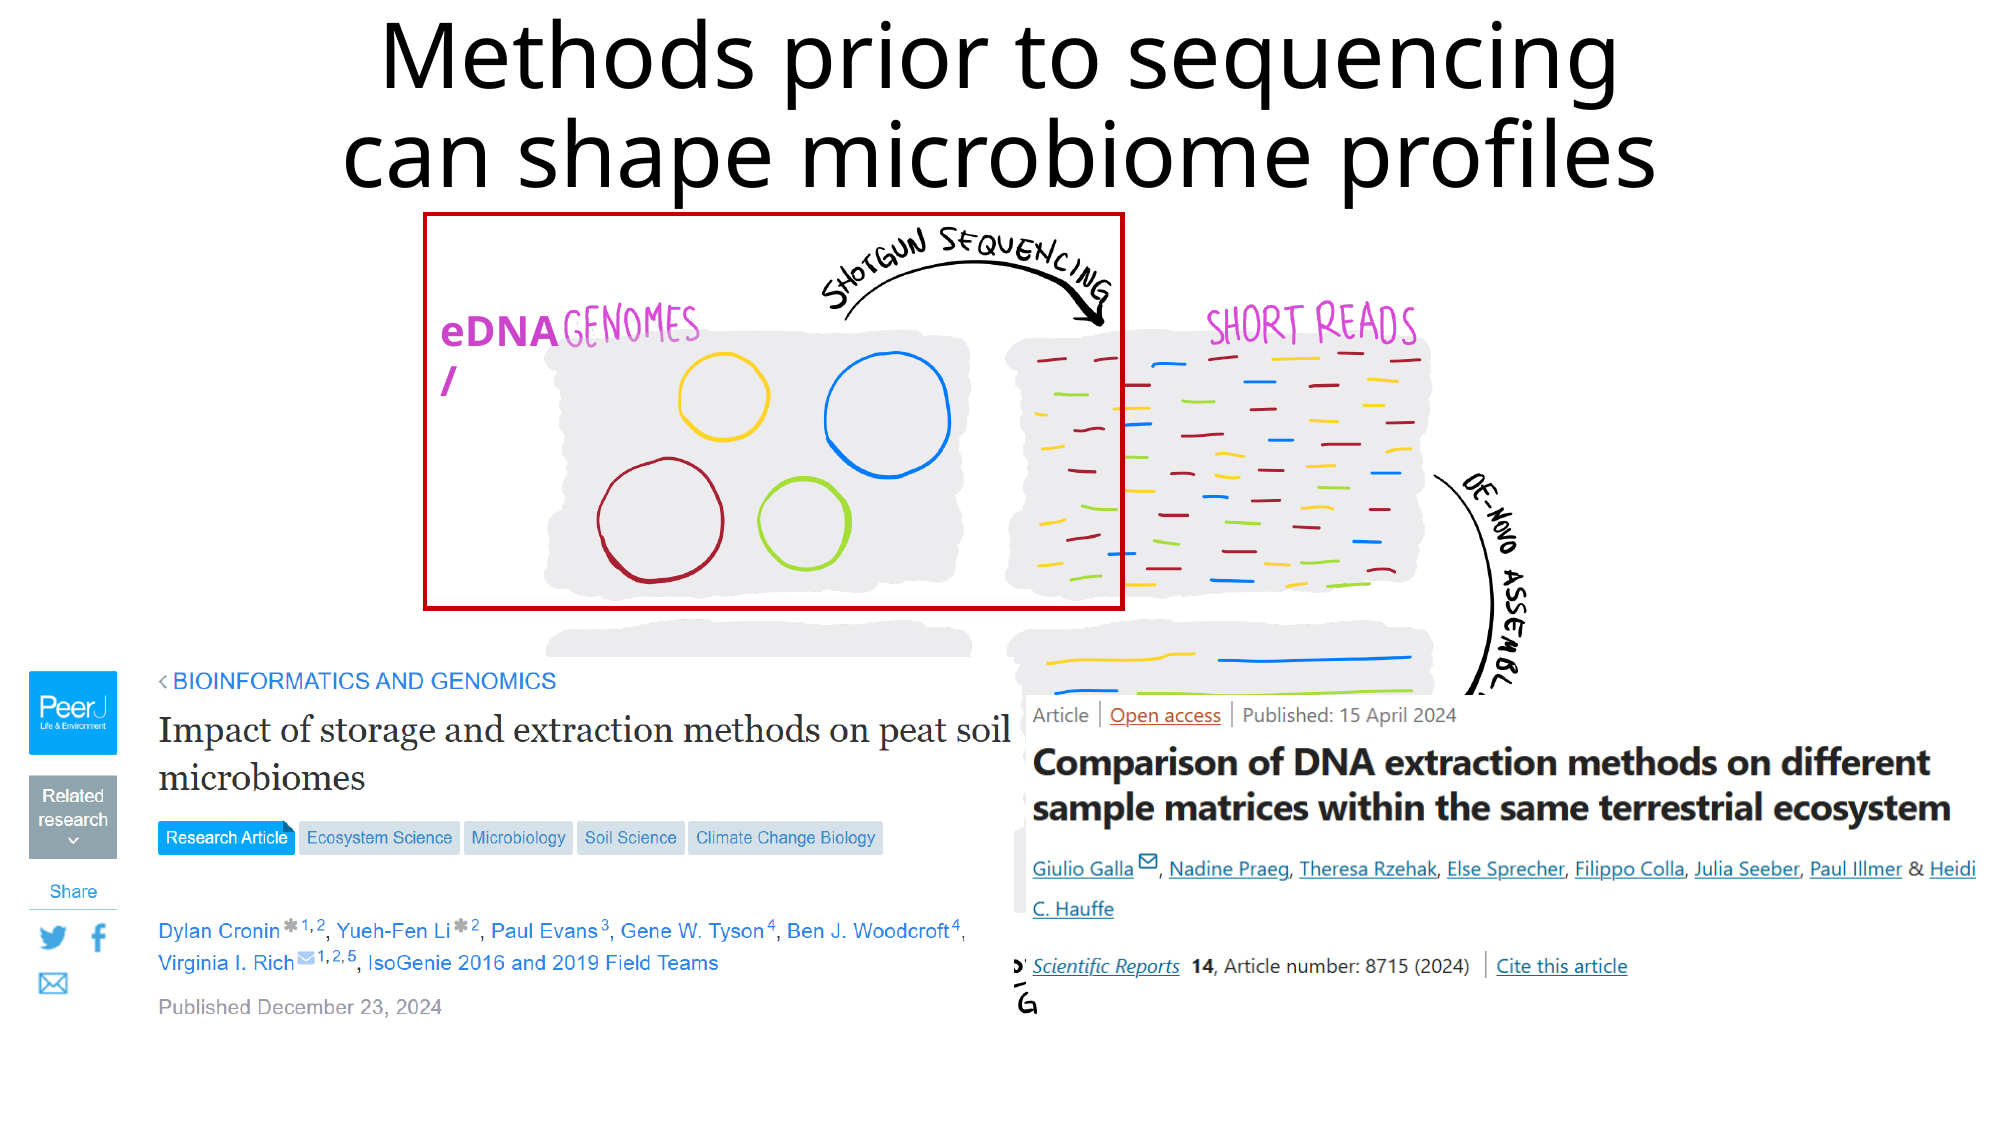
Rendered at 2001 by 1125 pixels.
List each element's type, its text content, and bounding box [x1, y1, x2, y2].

text_box [423, 212, 534, 610]
text_box Methods prior to sequencing can shape microbiome profiles [286, 0, 1714, 215]
picture [18, 212, 2000, 1058]
